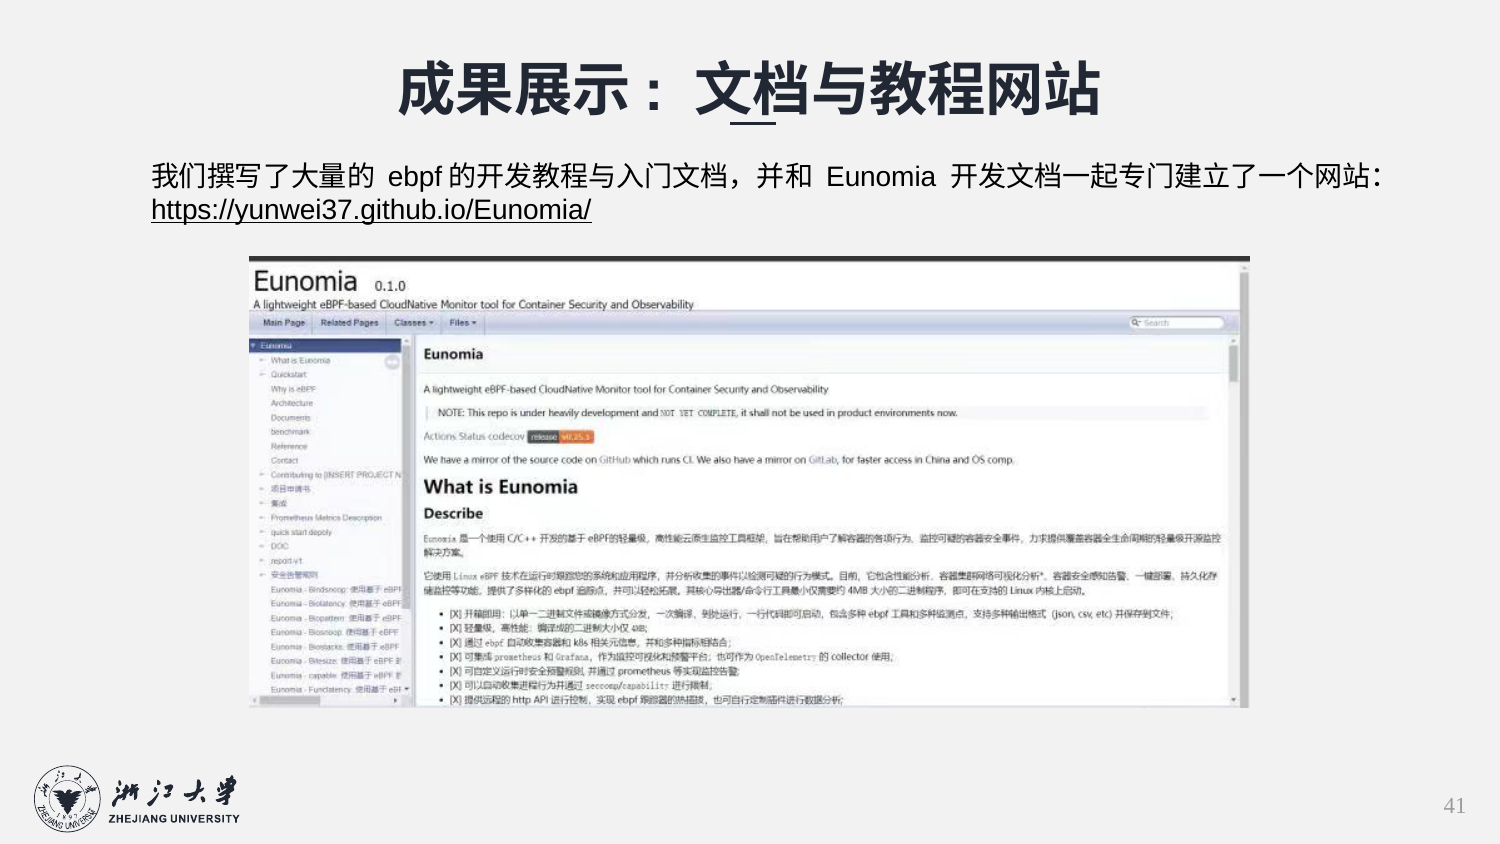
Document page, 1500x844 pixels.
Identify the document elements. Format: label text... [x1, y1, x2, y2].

picture [249, 256, 1250, 708]
slide_number 41 [1234, 784, 1482, 826]
text_box 成果展示: 文档与教程网站 [383, 44, 1117, 130]
text_box 我们撰写了大量的 ebpf的开发教程与入门文档，并和 Eunomia 开发文档一起专门建立了一个网站：https://yunwei37.github.io/Eunomia/ [136, 150, 1424, 233]
